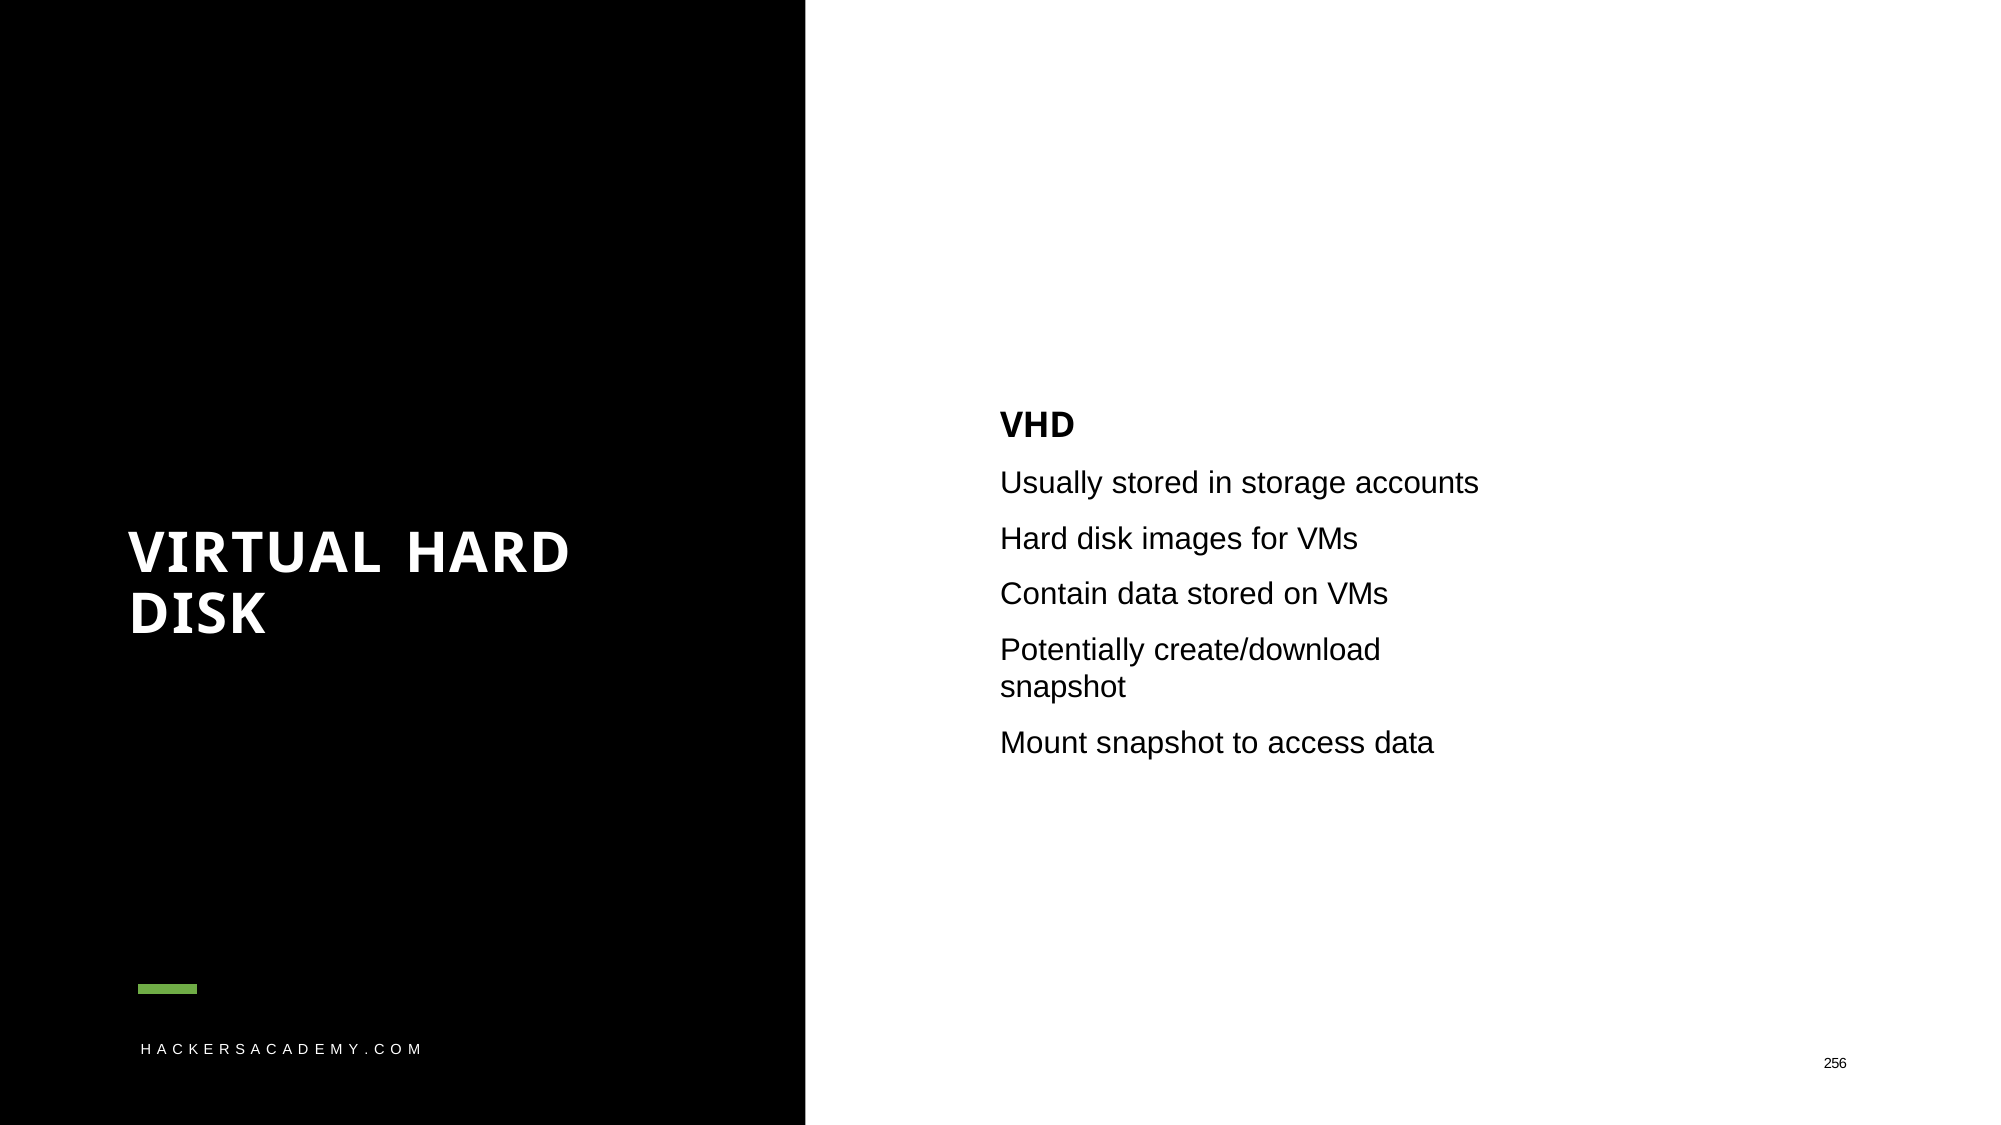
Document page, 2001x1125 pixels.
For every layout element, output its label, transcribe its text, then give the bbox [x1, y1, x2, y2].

text_box VHD Usually stored in storage accounts Hard disk images for VMs Contain data stored on VMs Potentially create/download snapshot Mount snapshot to access data [998, 379, 1522, 760]
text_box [0, 0, 806, 1125]
slide_number 256 [1804, 1053, 1857, 1125]
